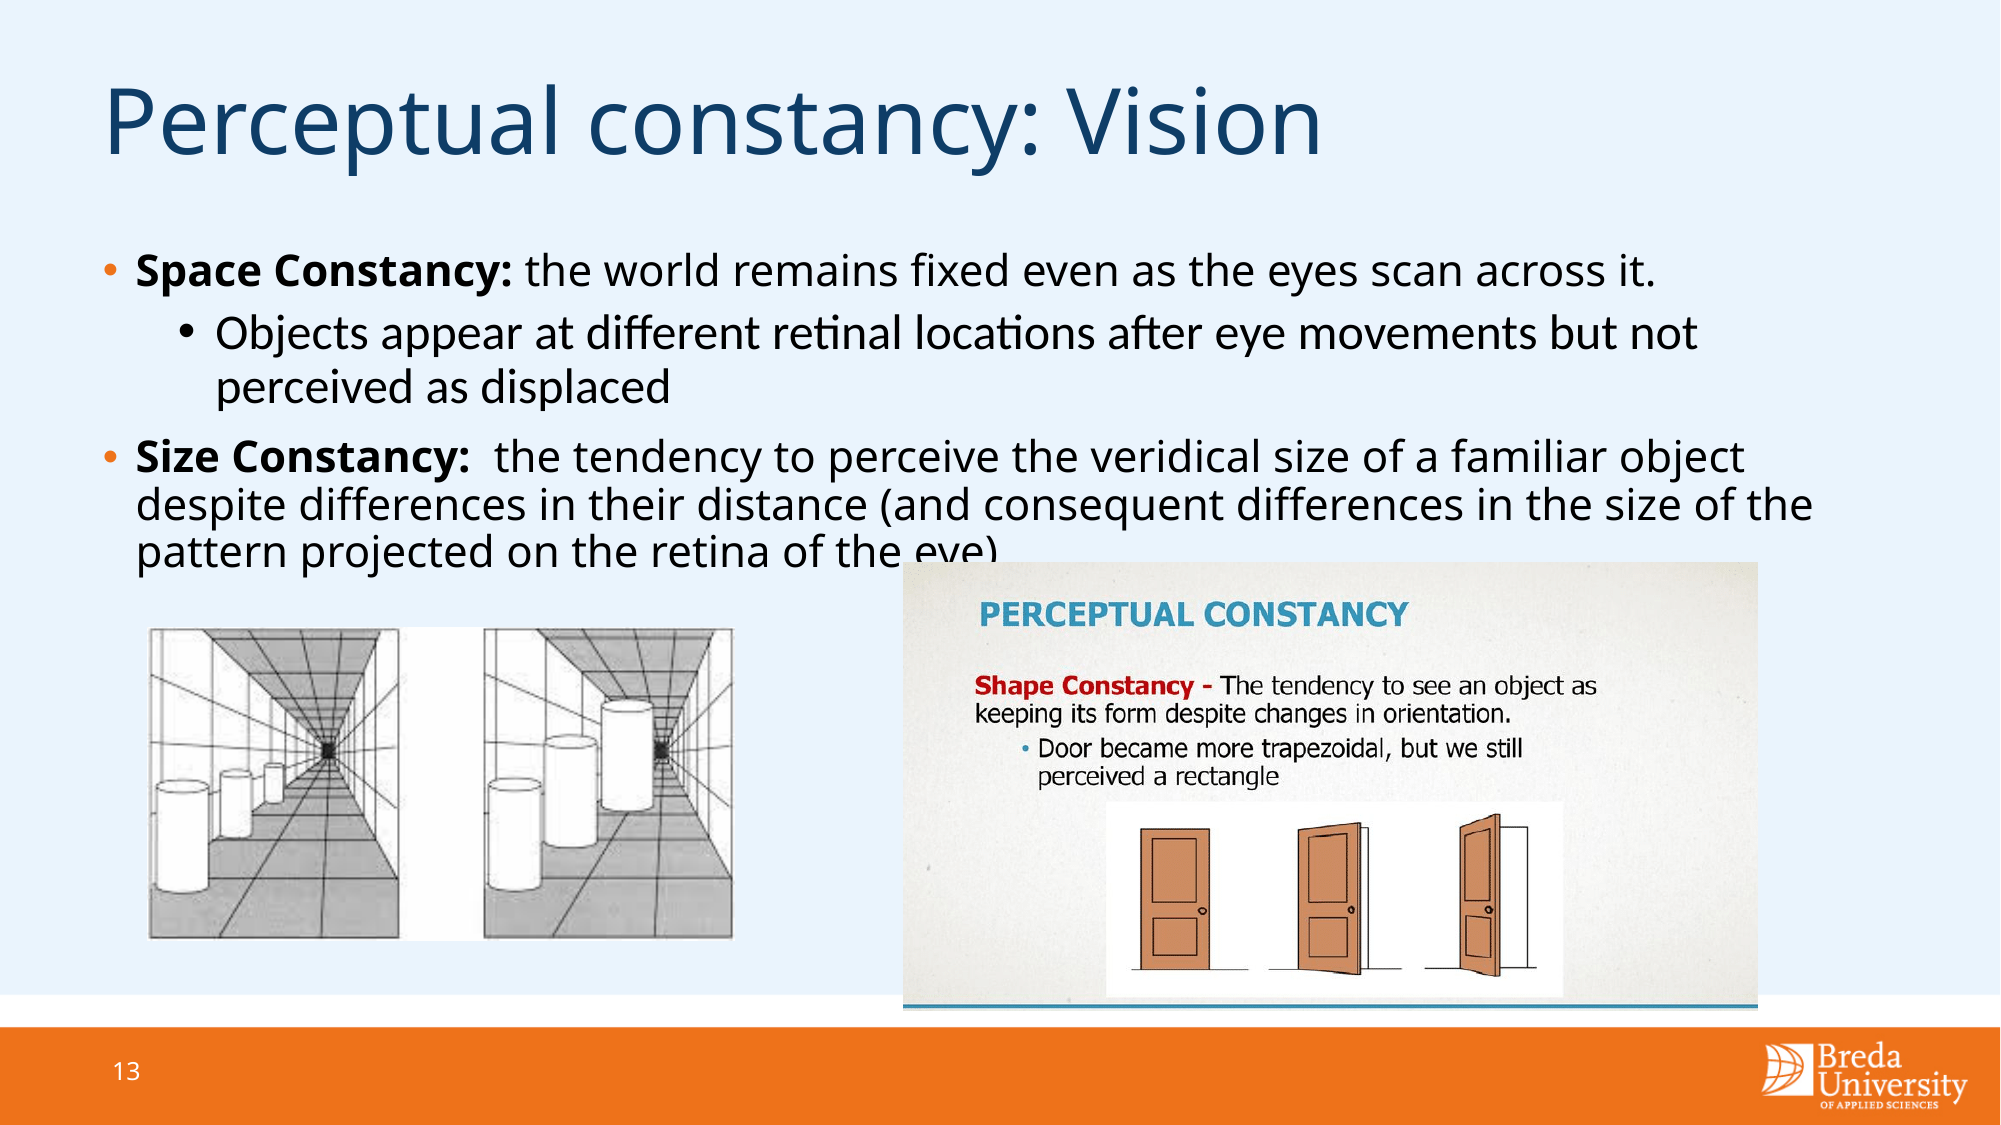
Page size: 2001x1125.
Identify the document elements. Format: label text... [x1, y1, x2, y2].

title Perceptual constancy: Vision [88, 67, 1917, 210]
list Space Constancy: the world remains fixed even as the eyes scan across it. Objects appear at different retinal locations after eye movements but not perceived as displaced Size Constancy: the tendency to perceive the veridical size of a familiar object despite differences in their distance (and consequent differences in the size of the pattern projected on the retina of the eye) [88, 241, 1917, 923]
slide_number 13 [97, 1042, 198, 1103]
picture [0, 0, 2001, 1125]
